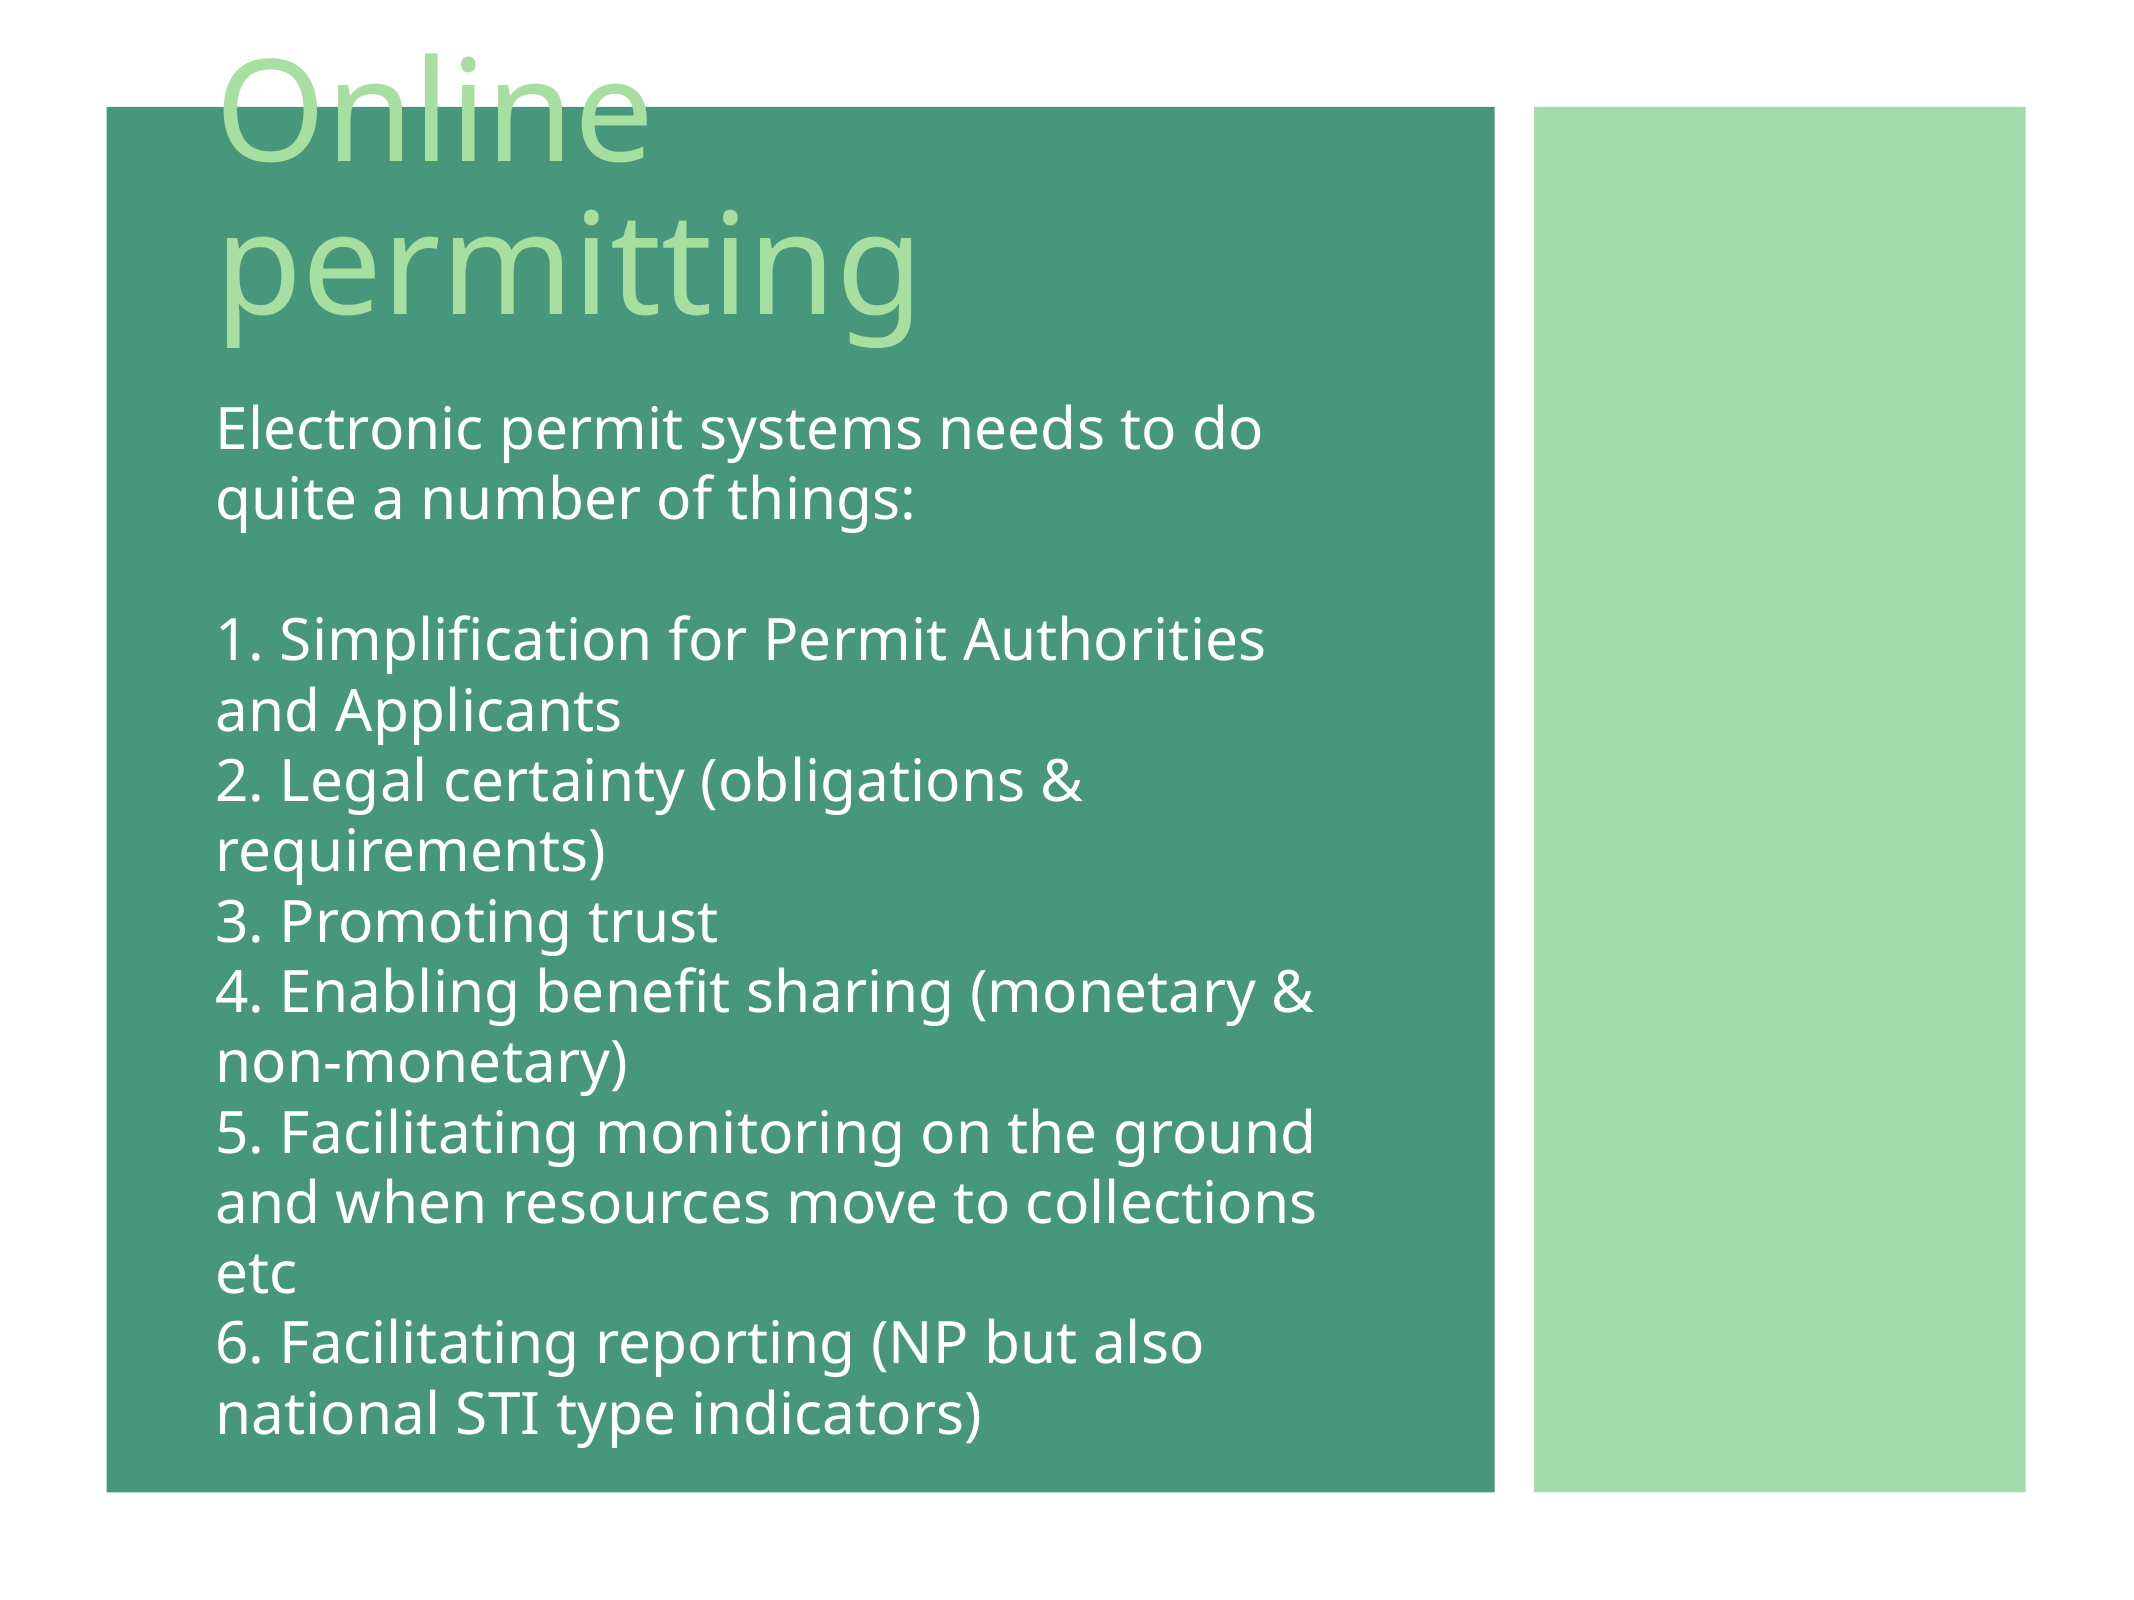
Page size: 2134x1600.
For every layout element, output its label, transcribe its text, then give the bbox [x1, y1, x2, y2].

list Electronic permit systems needs to do quite a number of things: 1. Simplification for Permit Authorities and Applicants 2. Legal certainty (obligations & requirements) 3. Promoting trust 4. Enabling benefit sharing (monetary & non-monetary) 5. Facilitating monitoring on the ground and when resources move to collections etc 6. Facilitating reporting (NP but also national STI type indicators) [211, 386, 1391, 1391]
title Online permitting [211, 152, 1391, 350]
